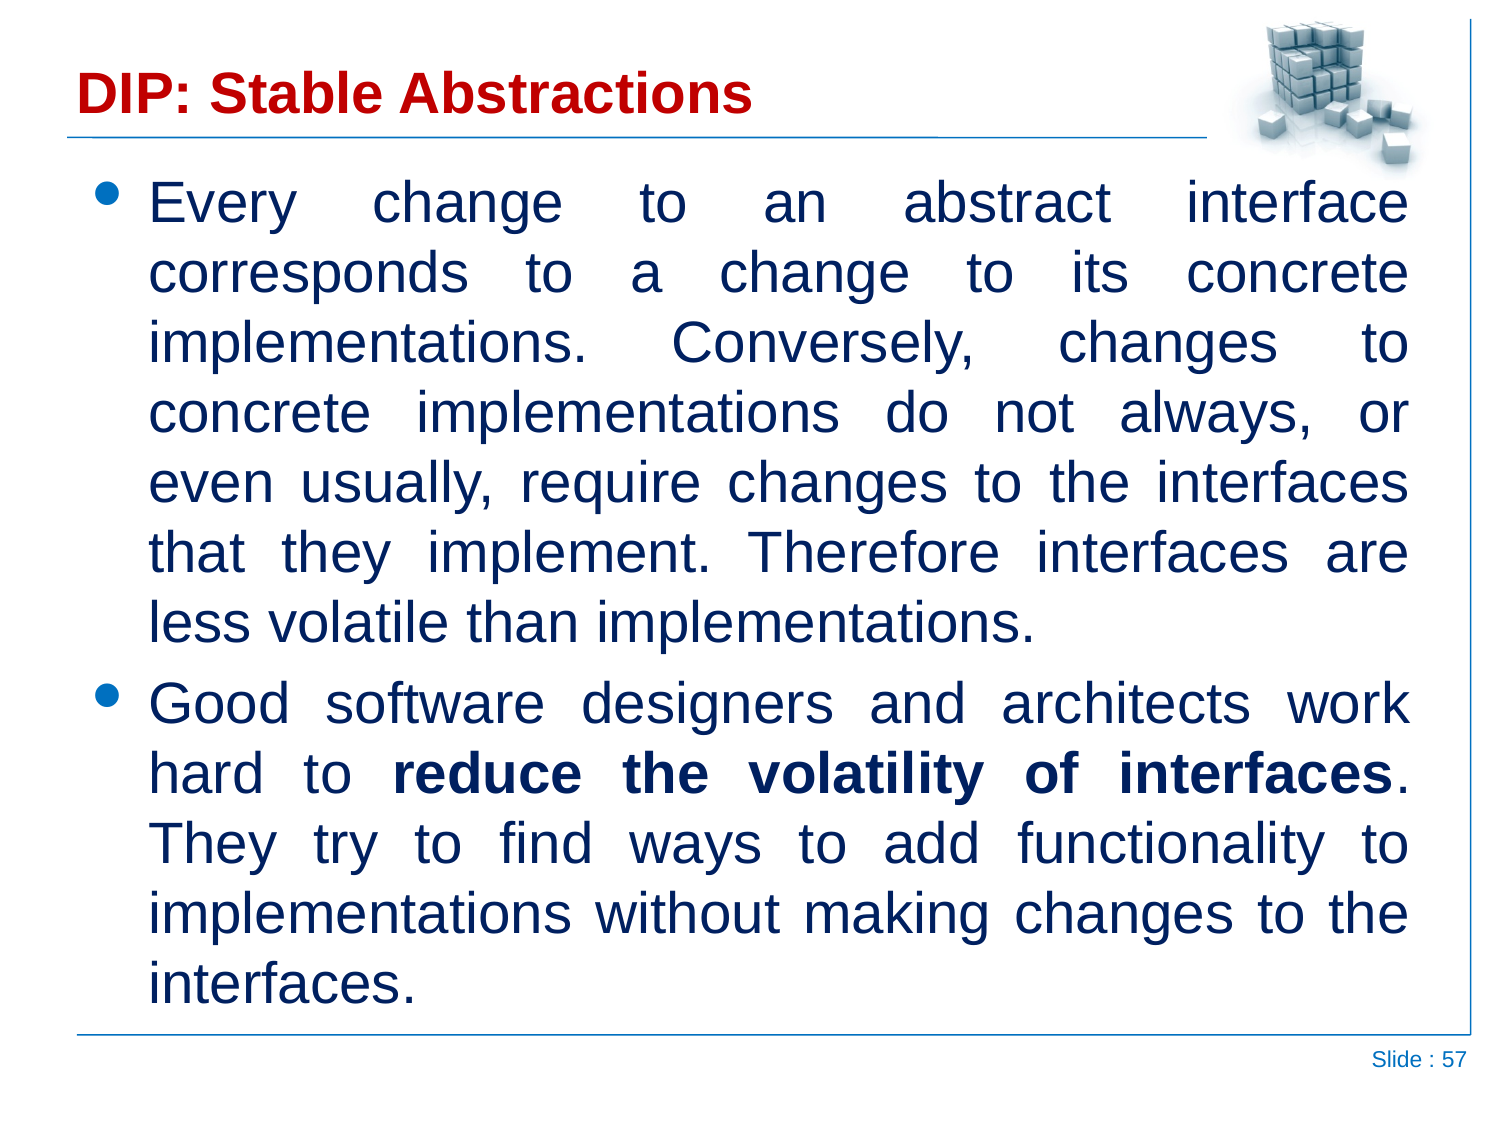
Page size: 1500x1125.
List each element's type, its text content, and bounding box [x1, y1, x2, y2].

picture [1207, 0, 1461, 191]
list Every change to an abstract interface corresponds to a change to its concrete implementations. Conversely, changes to concrete implementations do not always, or even usually, require changes to the interfaces that they implement. Therefore interfaces are less volatile than implementations. Good software designers and architects work hard to reduce the volatility of interfaces. They try to find ways to add functionality to implementations without making changes to the interfaces. [76, 156, 1427, 1007]
title DIP: Stable Abstractions [76, 0, 1260, 125]
